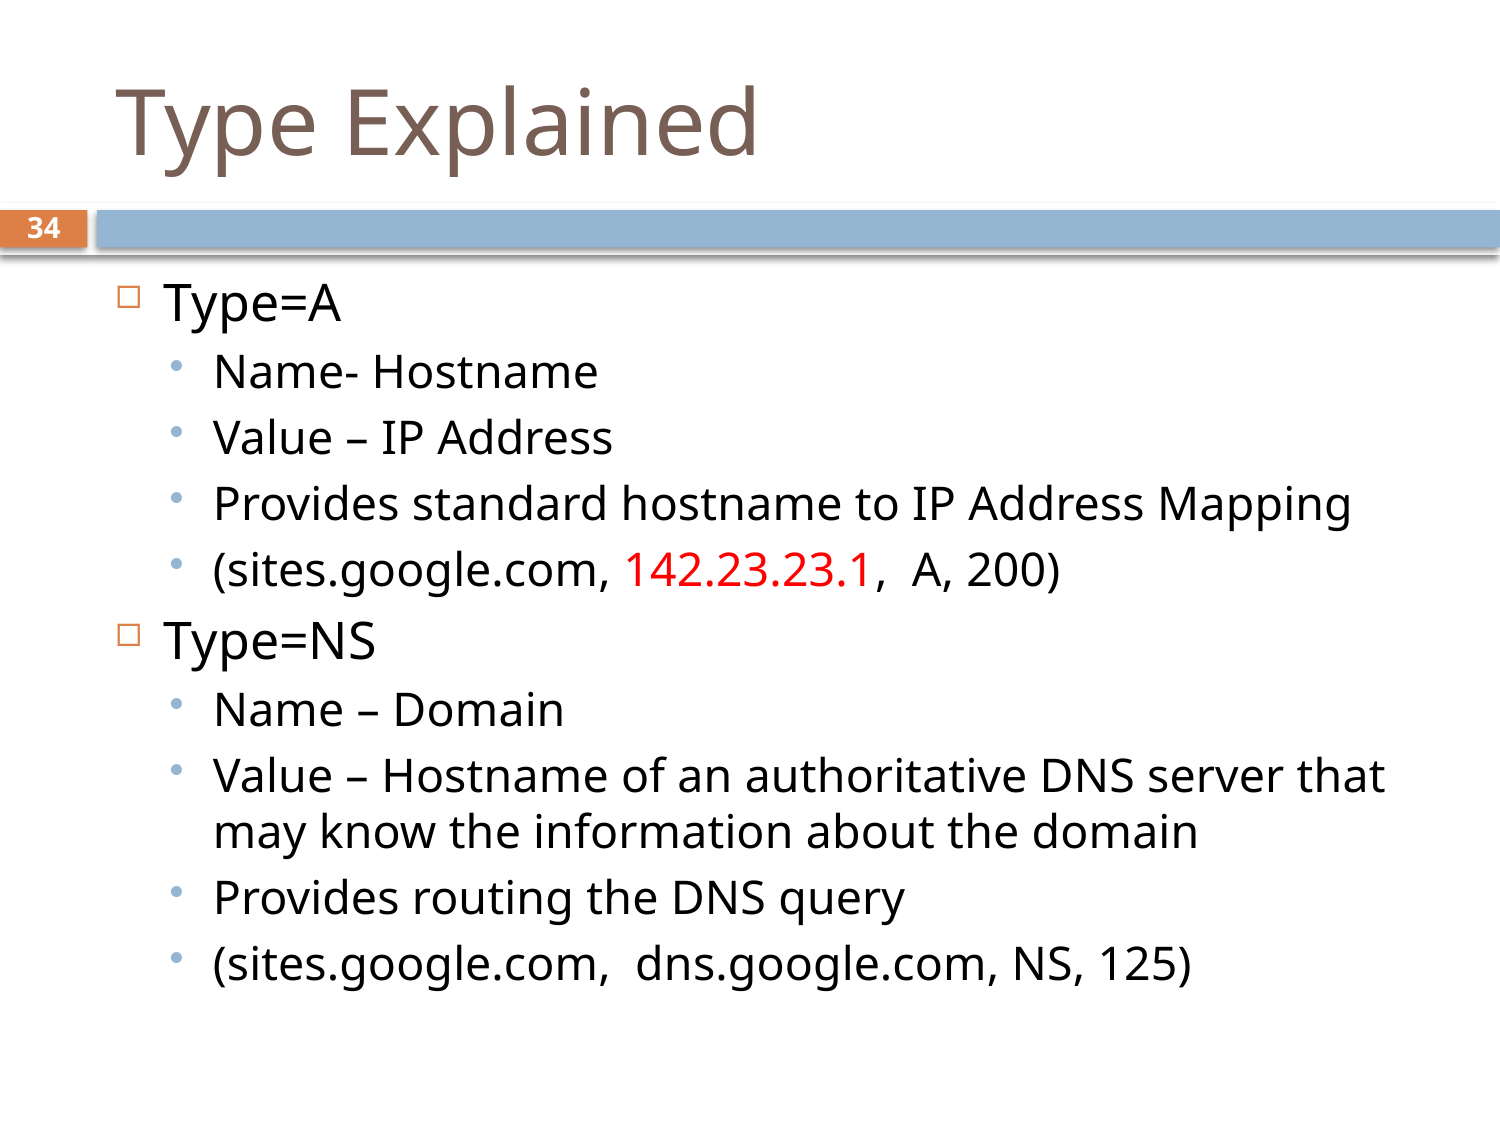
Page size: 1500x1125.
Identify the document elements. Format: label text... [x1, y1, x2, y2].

title Type Explained [100, 37, 1438, 200]
slide_number 34 [0, 208, 88, 249]
list Type=A Name- Hostname Value – IP Address Provides standard hostname to IP Address Mapping (sites.google.com, 142.23.23.1, A, 200) Type=NS Name – Domain Value – Hostname of an authoritative DNS server that may know the information about the domain Provides routing the DNS query (sites.google.com, dns.google.com, NS, 125) [100, 262, 1438, 1000]
